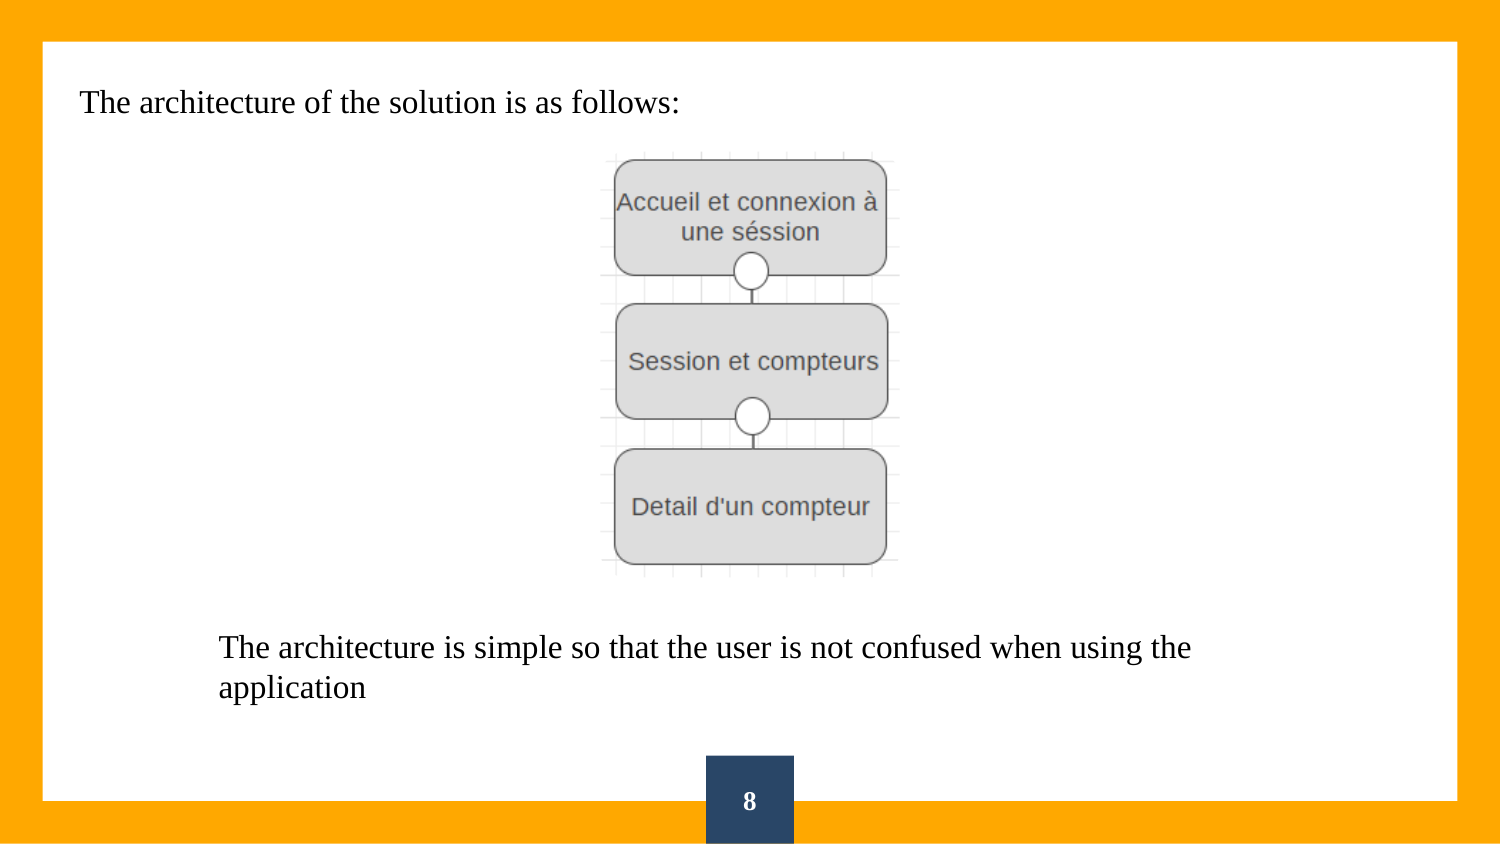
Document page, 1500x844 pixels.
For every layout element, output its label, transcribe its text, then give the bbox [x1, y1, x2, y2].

picture [600, 151, 900, 578]
slide_number 8 [705, 755, 794, 844]
text_box The architecture is simple so that the user is not confused when using the application [203, 617, 1209, 713]
text_box The architecture of the solution is as follows: [64, 72, 886, 128]
